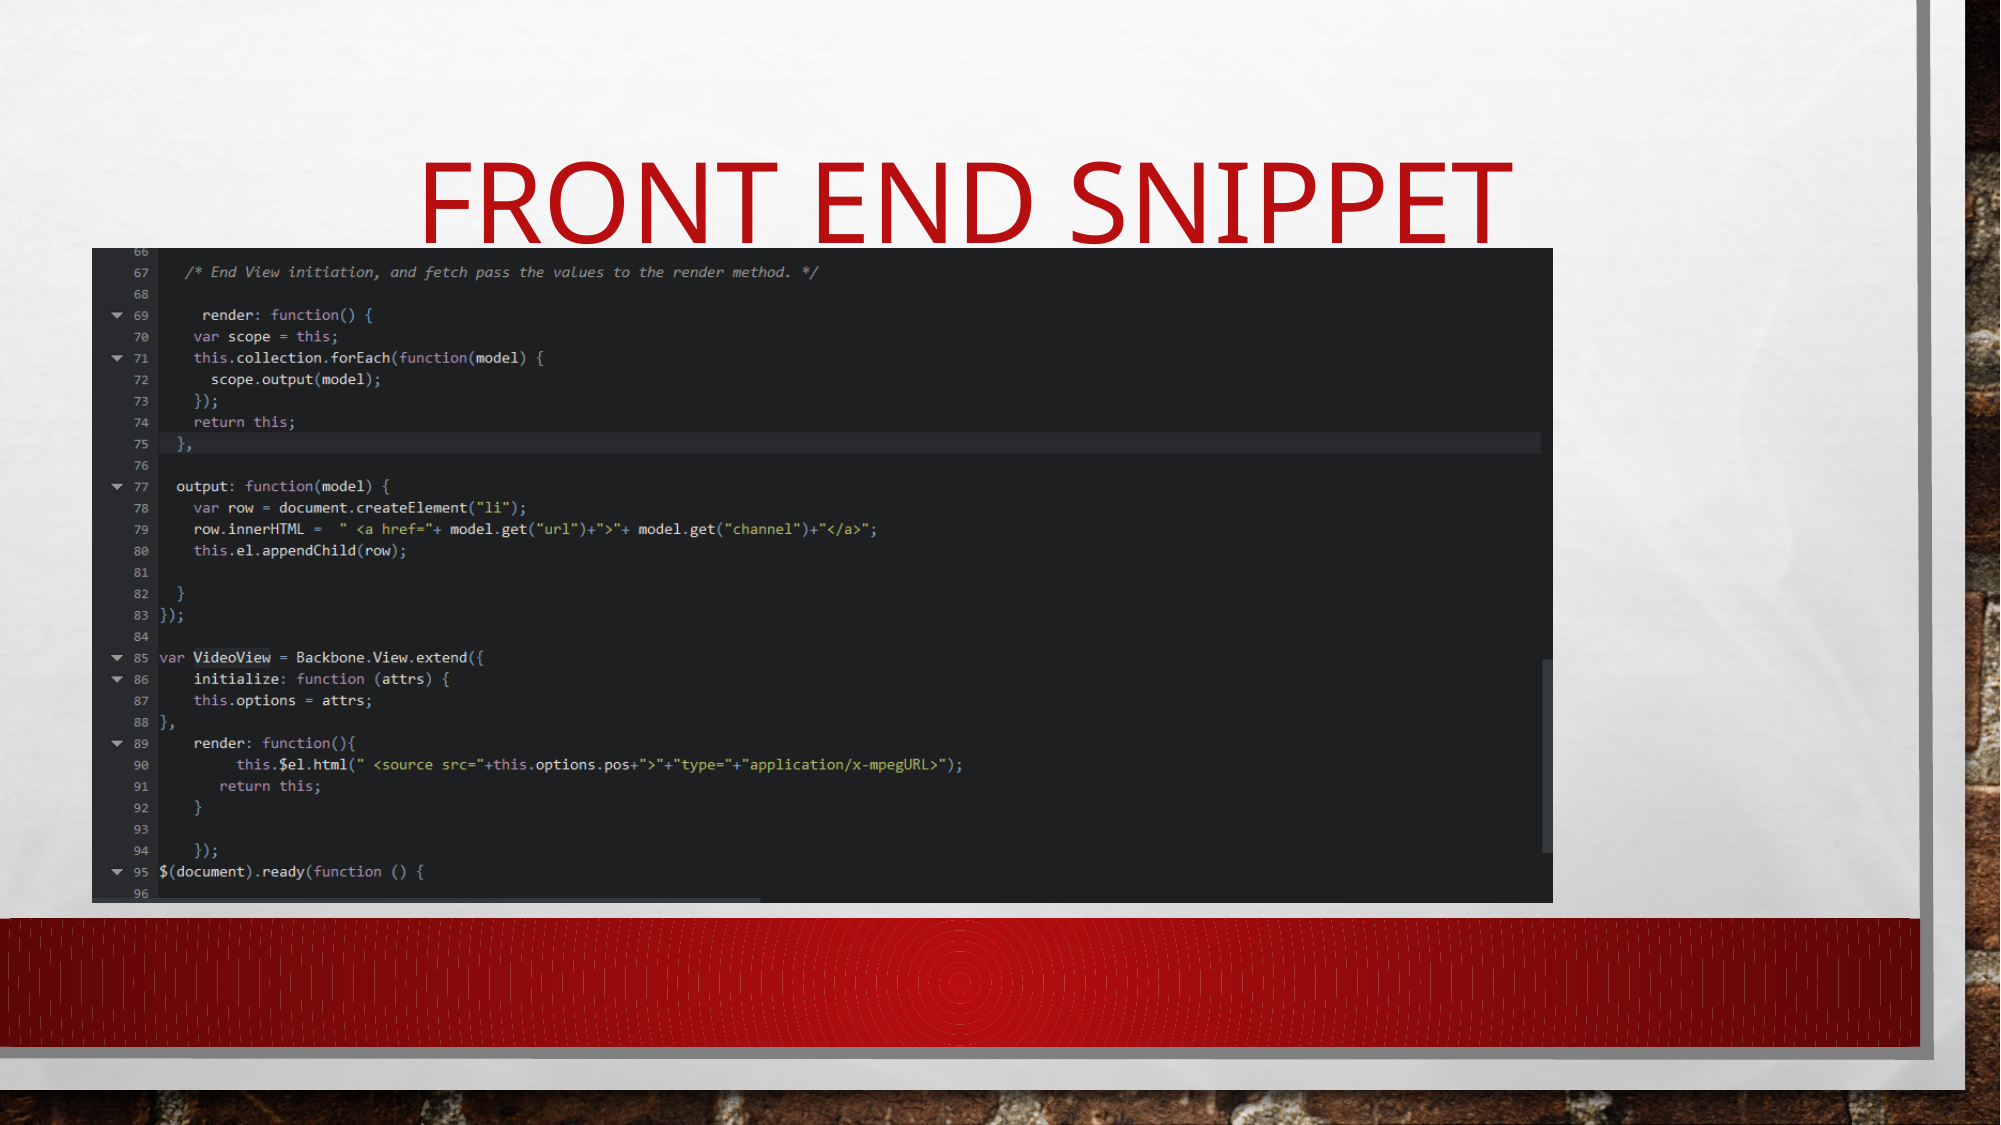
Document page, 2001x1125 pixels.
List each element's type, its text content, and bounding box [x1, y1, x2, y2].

picture [91, 248, 1555, 903]
picture [0, 0, 2000, 1125]
title Front End Snippet [112, 112, 1818, 302]
